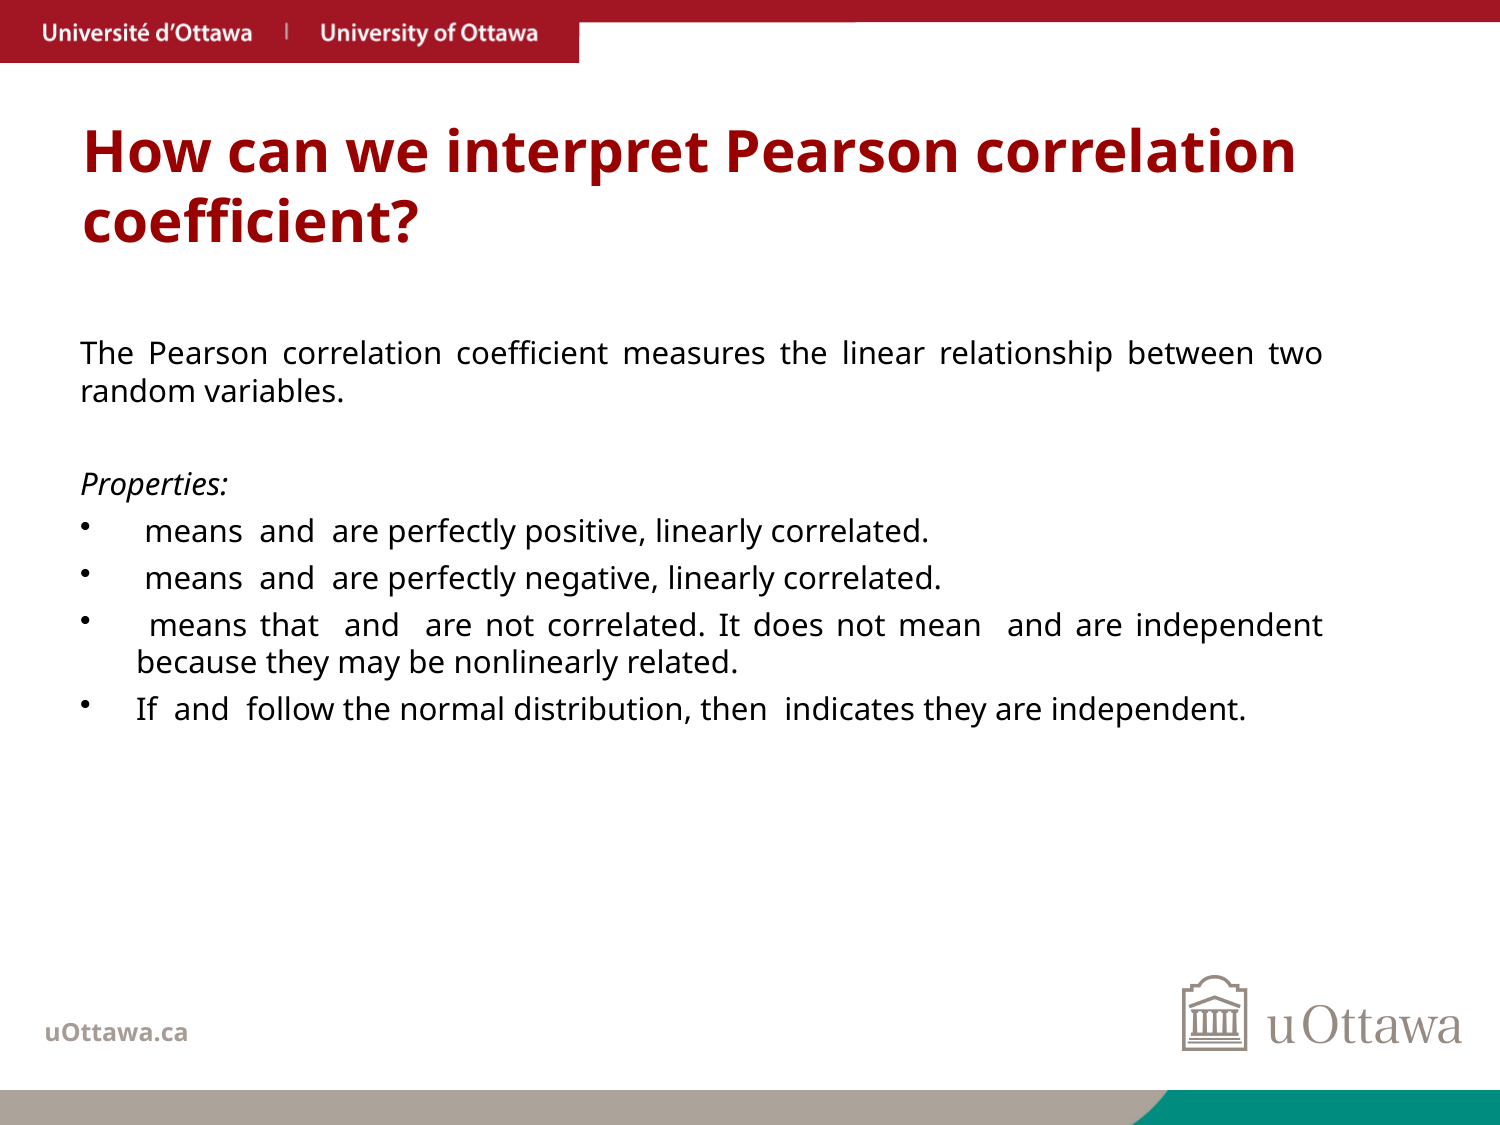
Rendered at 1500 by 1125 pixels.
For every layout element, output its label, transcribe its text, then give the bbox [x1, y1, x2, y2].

title How can we interpret Pearson correlation coefficient? [67, 113, 1344, 256]
picture [0, 0, 1500, 63]
picture [1182, 975, 1462, 1051]
picture [0, 1090, 1500, 1125]
